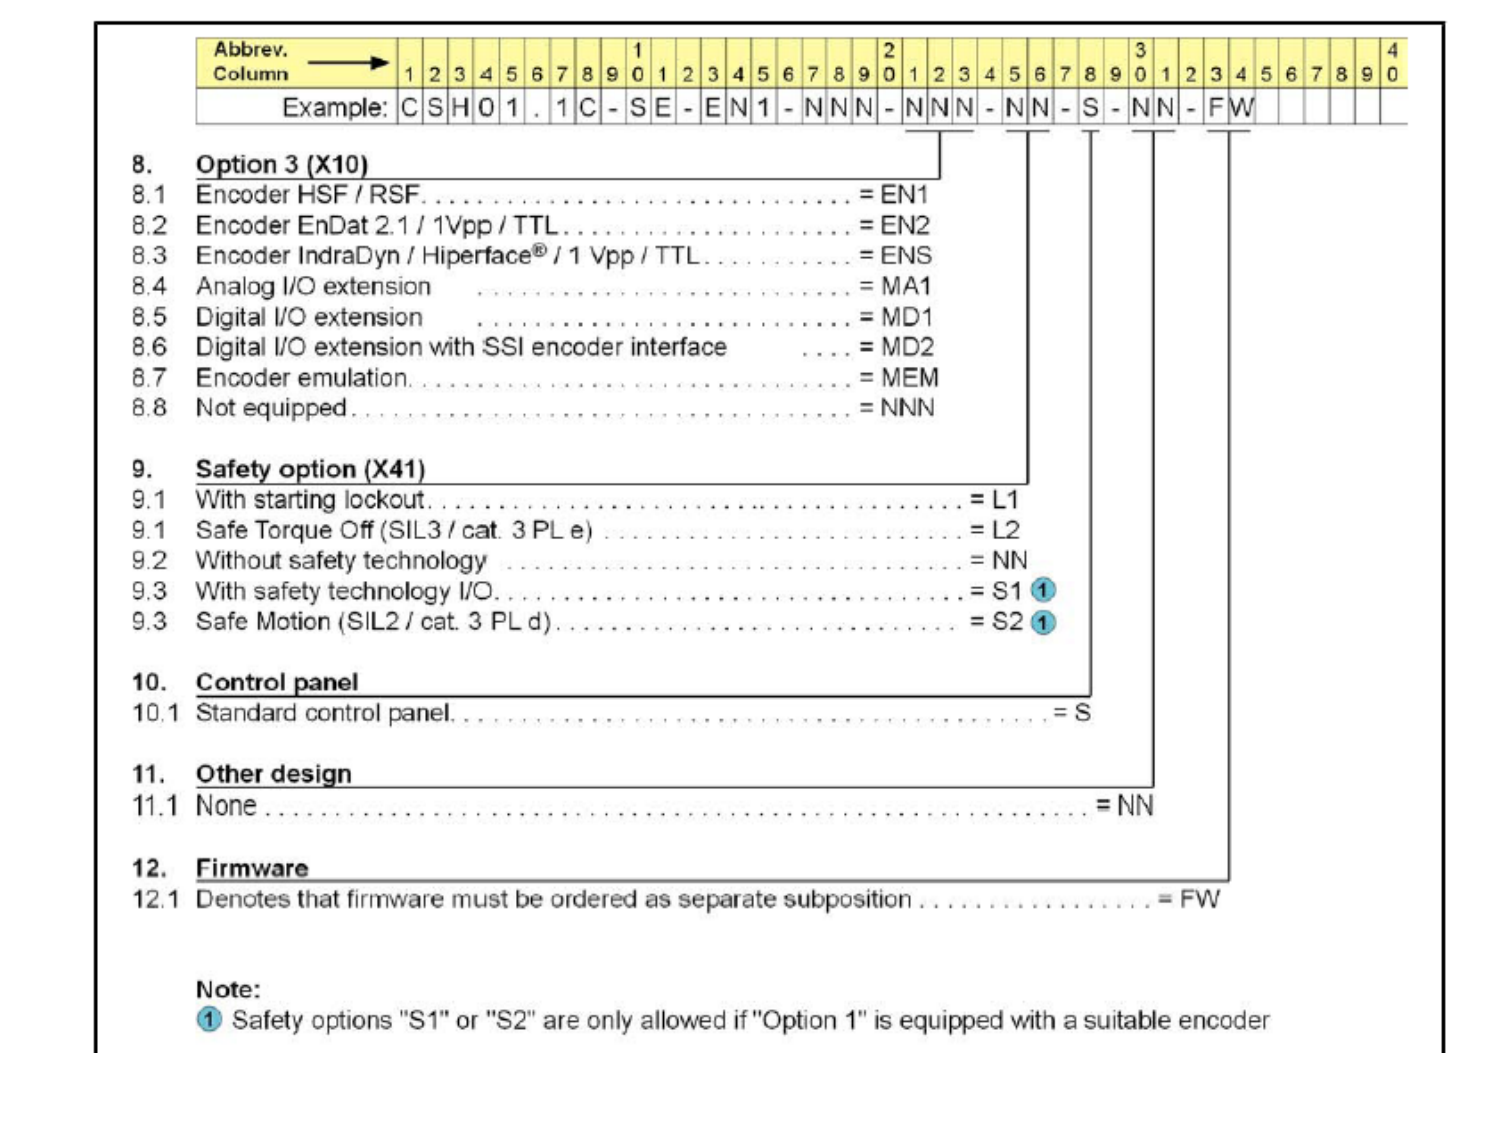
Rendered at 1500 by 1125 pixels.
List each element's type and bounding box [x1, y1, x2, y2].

list [63, 0, 1452, 1053]
